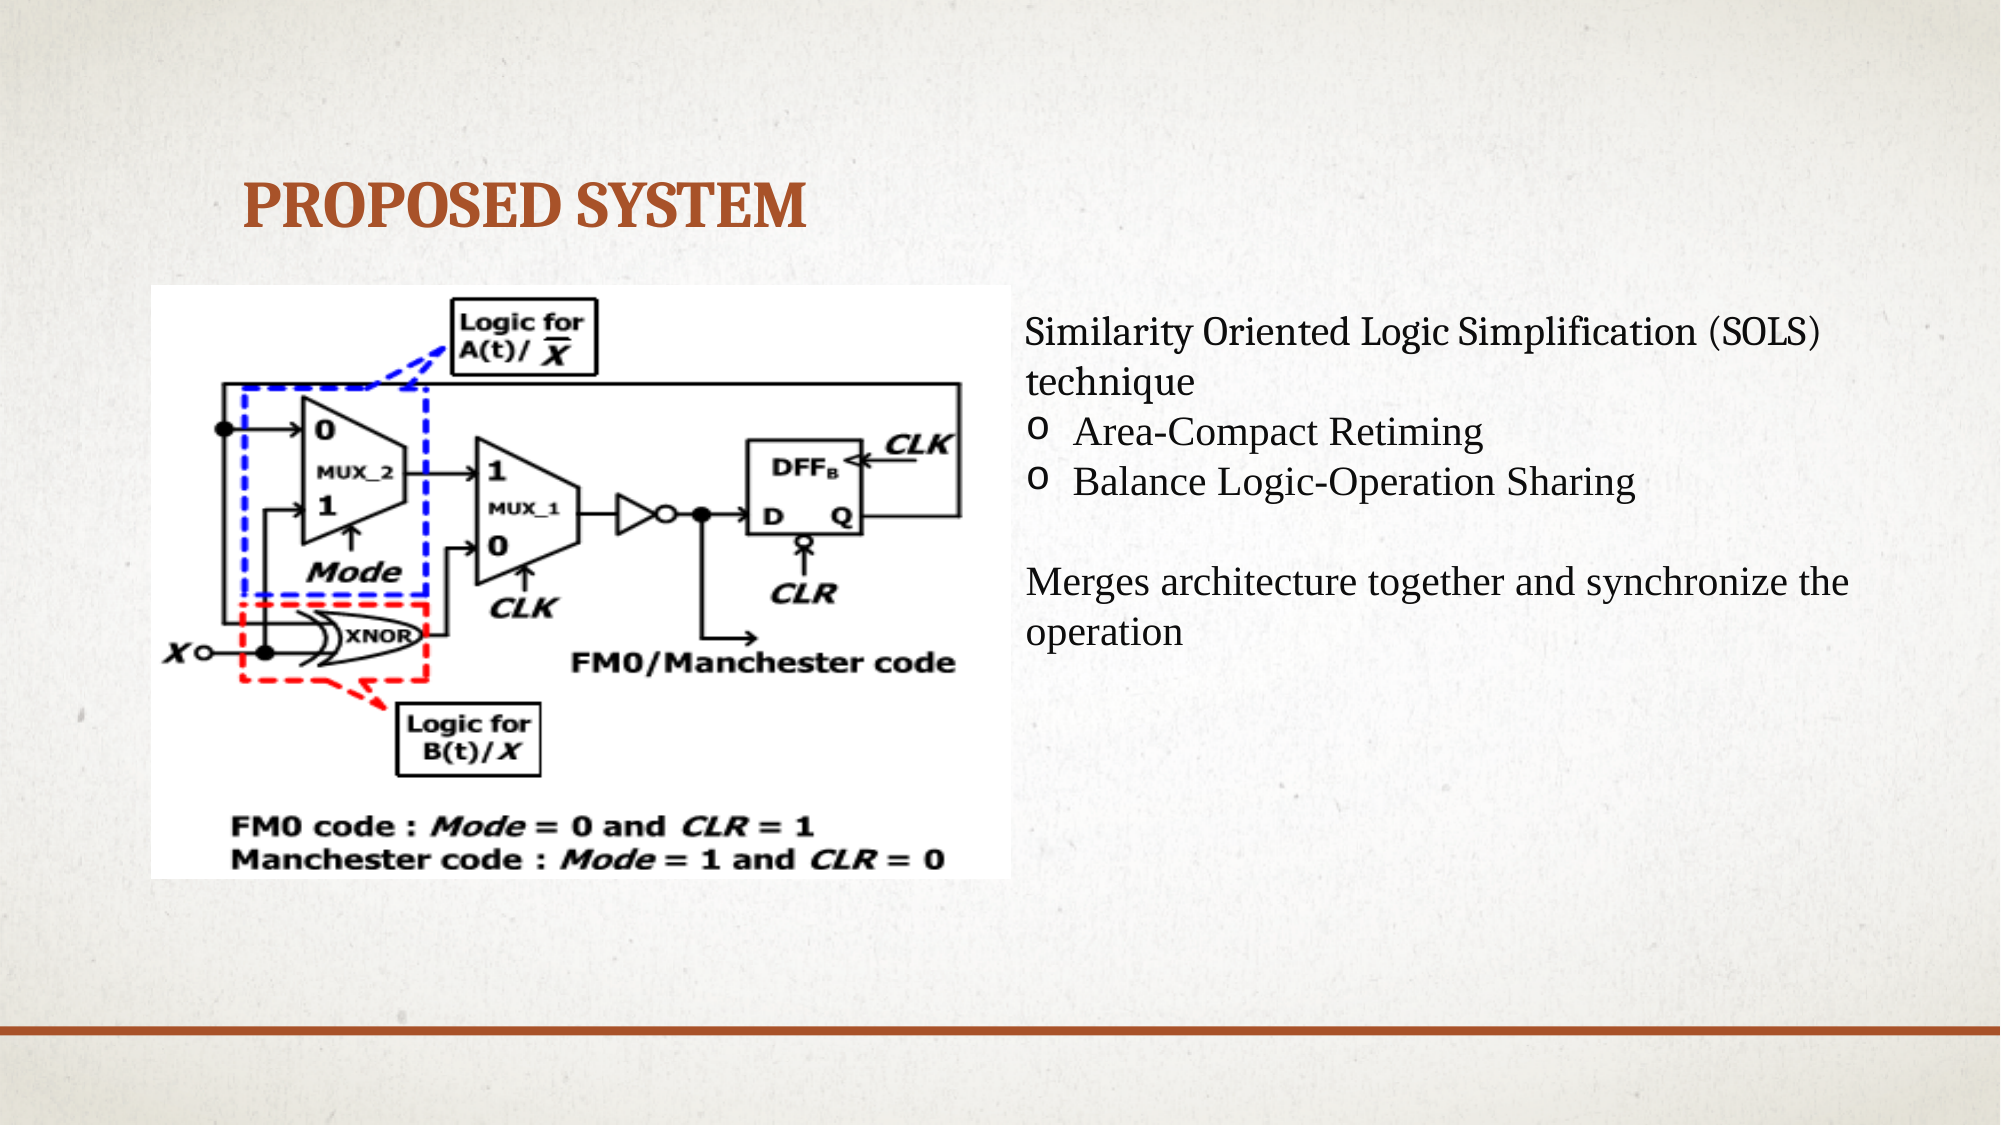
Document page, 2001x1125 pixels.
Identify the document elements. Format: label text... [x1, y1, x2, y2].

text_box Similarity Oriented Logic Simplification (SOLS) technique Area-Compact Retiming Balance Logic-Operation Sharing Merges architecture together and synchronize the operation [1011, 296, 1946, 797]
title PROPOSED SYSTEM [212, 62, 1788, 250]
picture [0, 0, 2001, 1125]
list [151, 285, 1011, 880]
